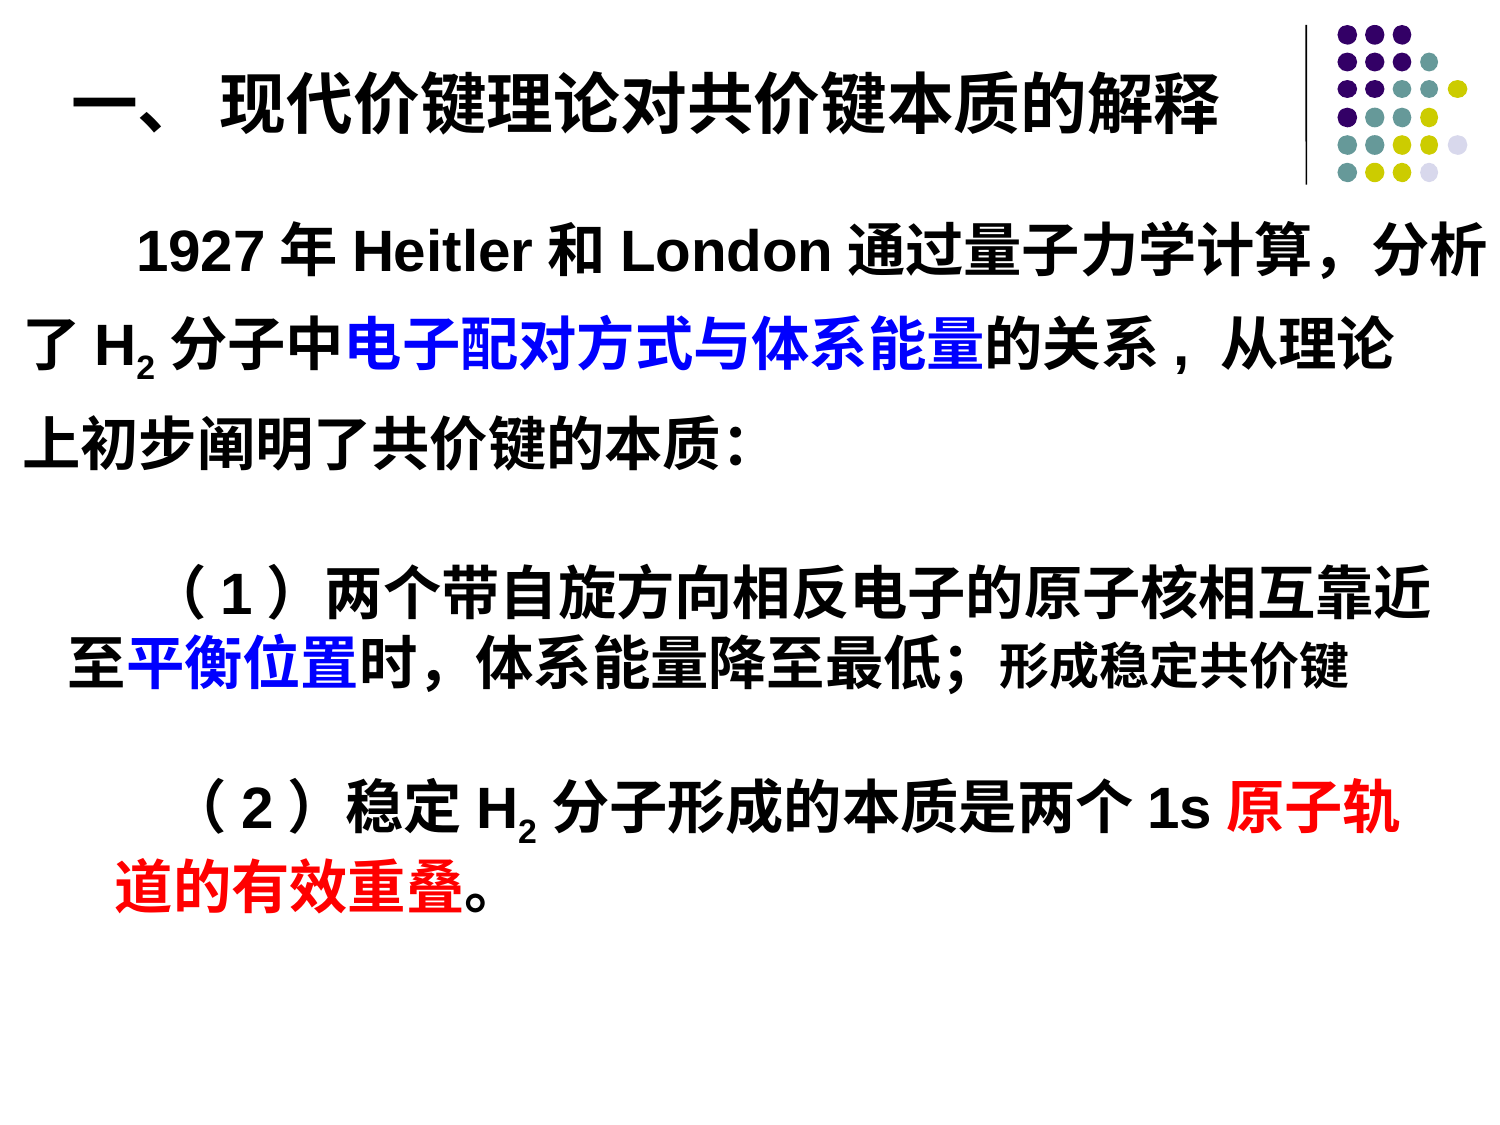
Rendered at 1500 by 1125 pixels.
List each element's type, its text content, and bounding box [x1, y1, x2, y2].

text_box 1927年Heitler和London通过量子力学计算，分析 了H2分子中电子配对方式与体系能量的关系, 从理论 上初步阐明了共价键的本质： [7, 184, 1500, 485]
text_box 一、 现代价键理论对共价键本质的解释 [56, 54, 1237, 150]
text_box （2）稳定H2分子形成的本质是两个1s原子轨道的有效重叠。 [100, 763, 1459, 928]
text_box （1）两个带自旋方向相反电子的原子核相互靠近至平衡位置时，体系能量降至最低；形成稳定共价键 [53, 548, 1477, 704]
